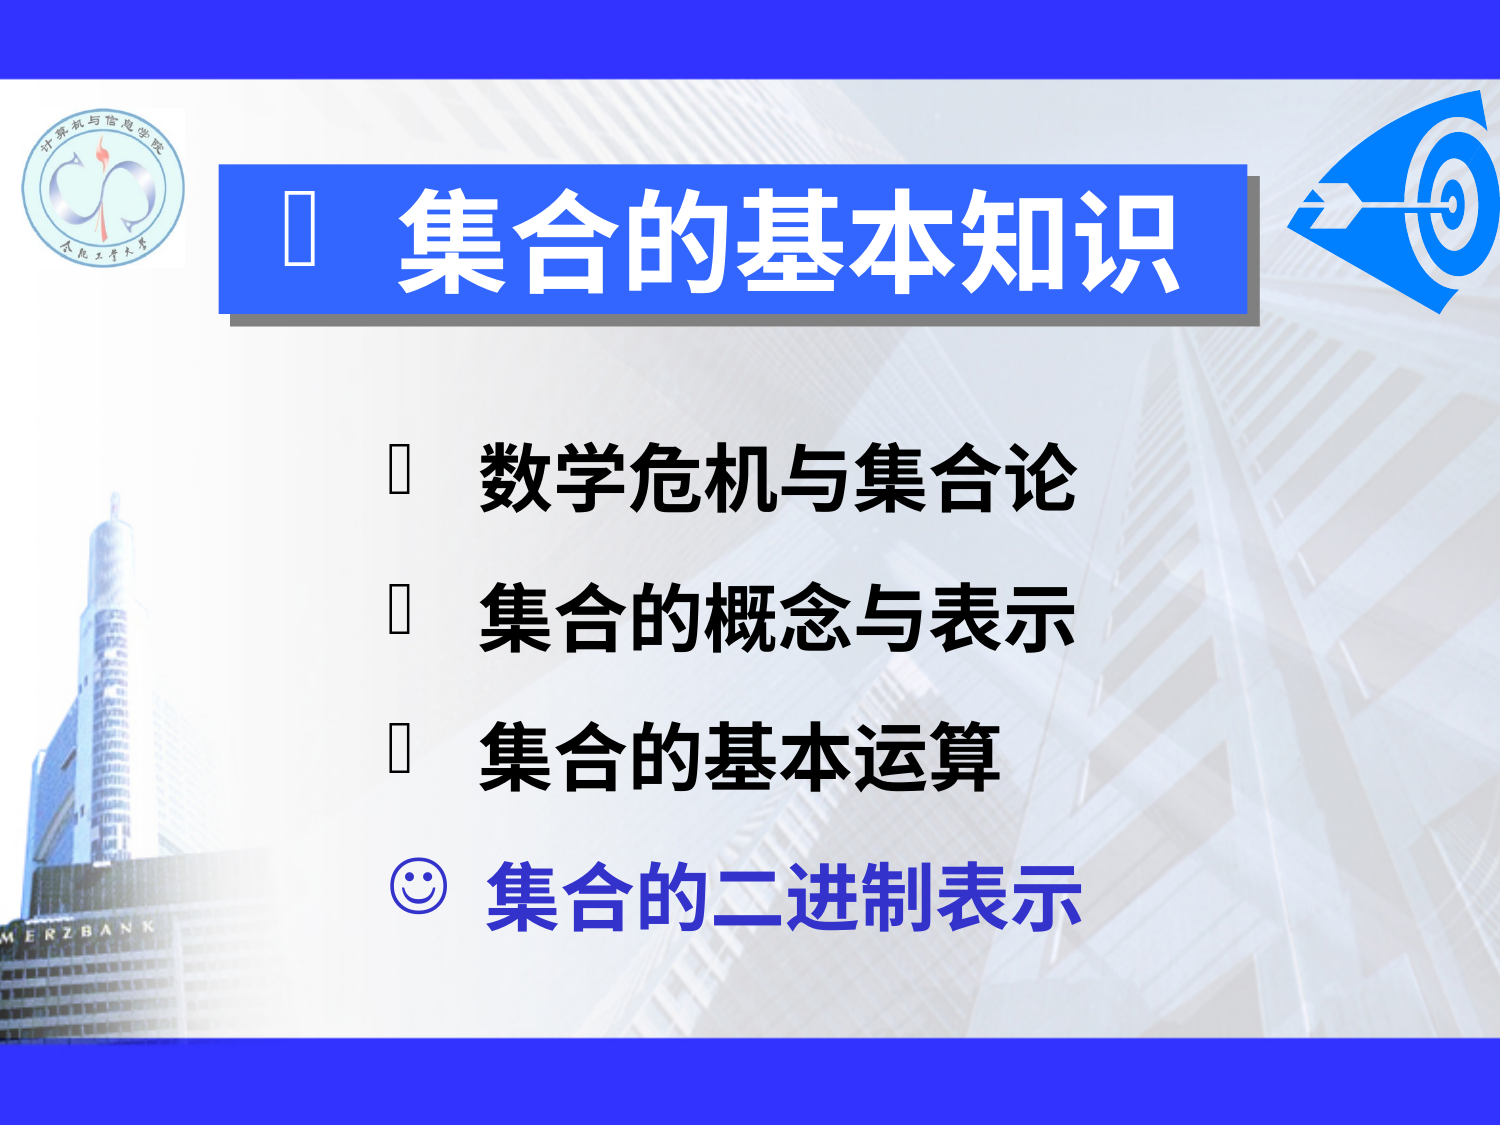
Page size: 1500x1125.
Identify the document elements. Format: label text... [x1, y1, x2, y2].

list 数学危机与集合论 集合的概念与表示 集合的基本运算 集合的二进制表示 [371, 397, 1187, 988]
text_box 集合的基本知识 [218, 164, 1248, 314]
picture [0, 0, 1500, 1125]
